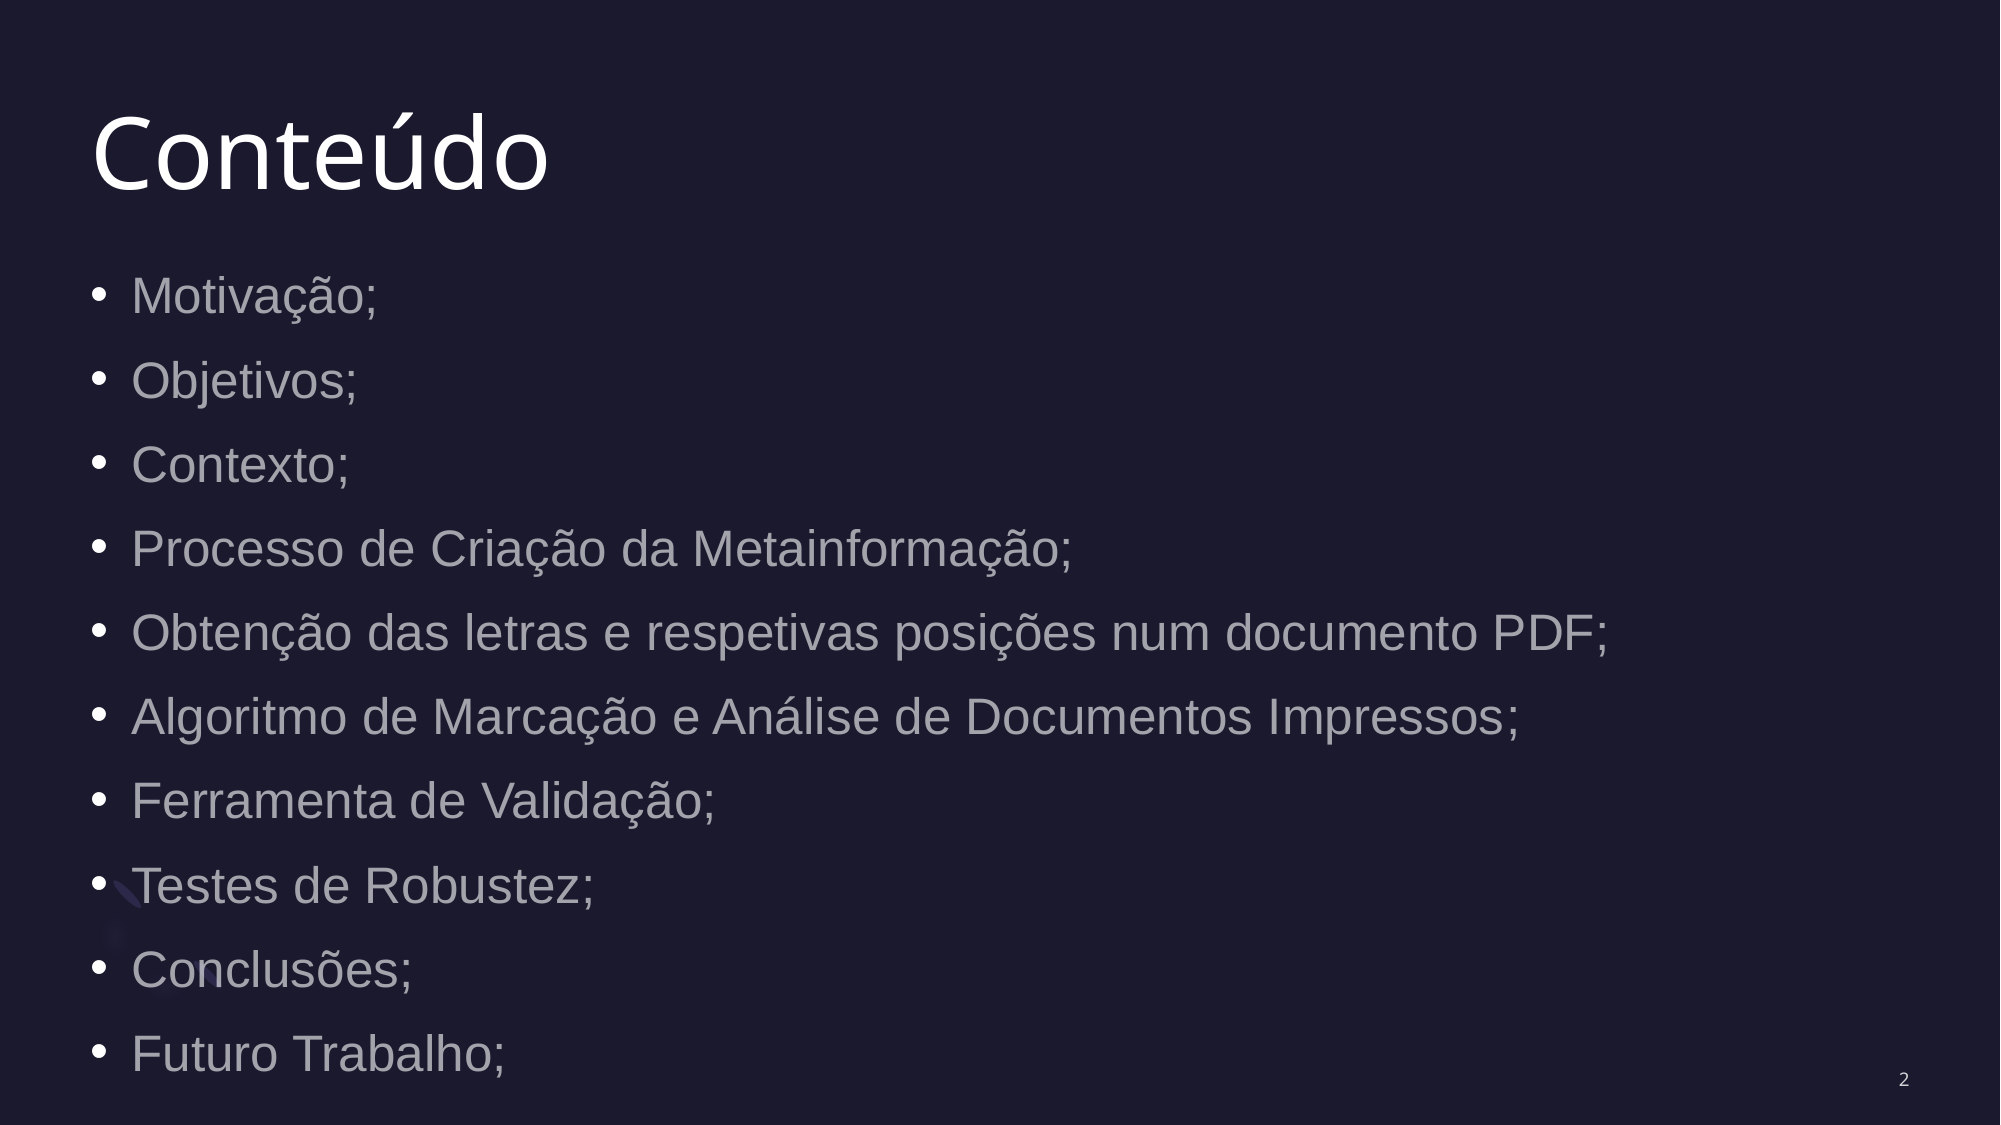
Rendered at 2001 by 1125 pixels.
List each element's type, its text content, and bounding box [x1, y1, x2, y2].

title Conteúdo [90, 90, 1910, 256]
slide_number 2 [1632, 1067, 1910, 1093]
list Motivação; Objetivos; Contexto; Processo de Criação da Metainformação; Obtenção das letras e respetivas posições num documento PDF; Algoritmo de Marcação e Análise de Documentos Impressos; Ferramenta de Validação; Testes de Robustez; Conclusões; Futuro Trabalho; [90, 256, 1910, 1093]
